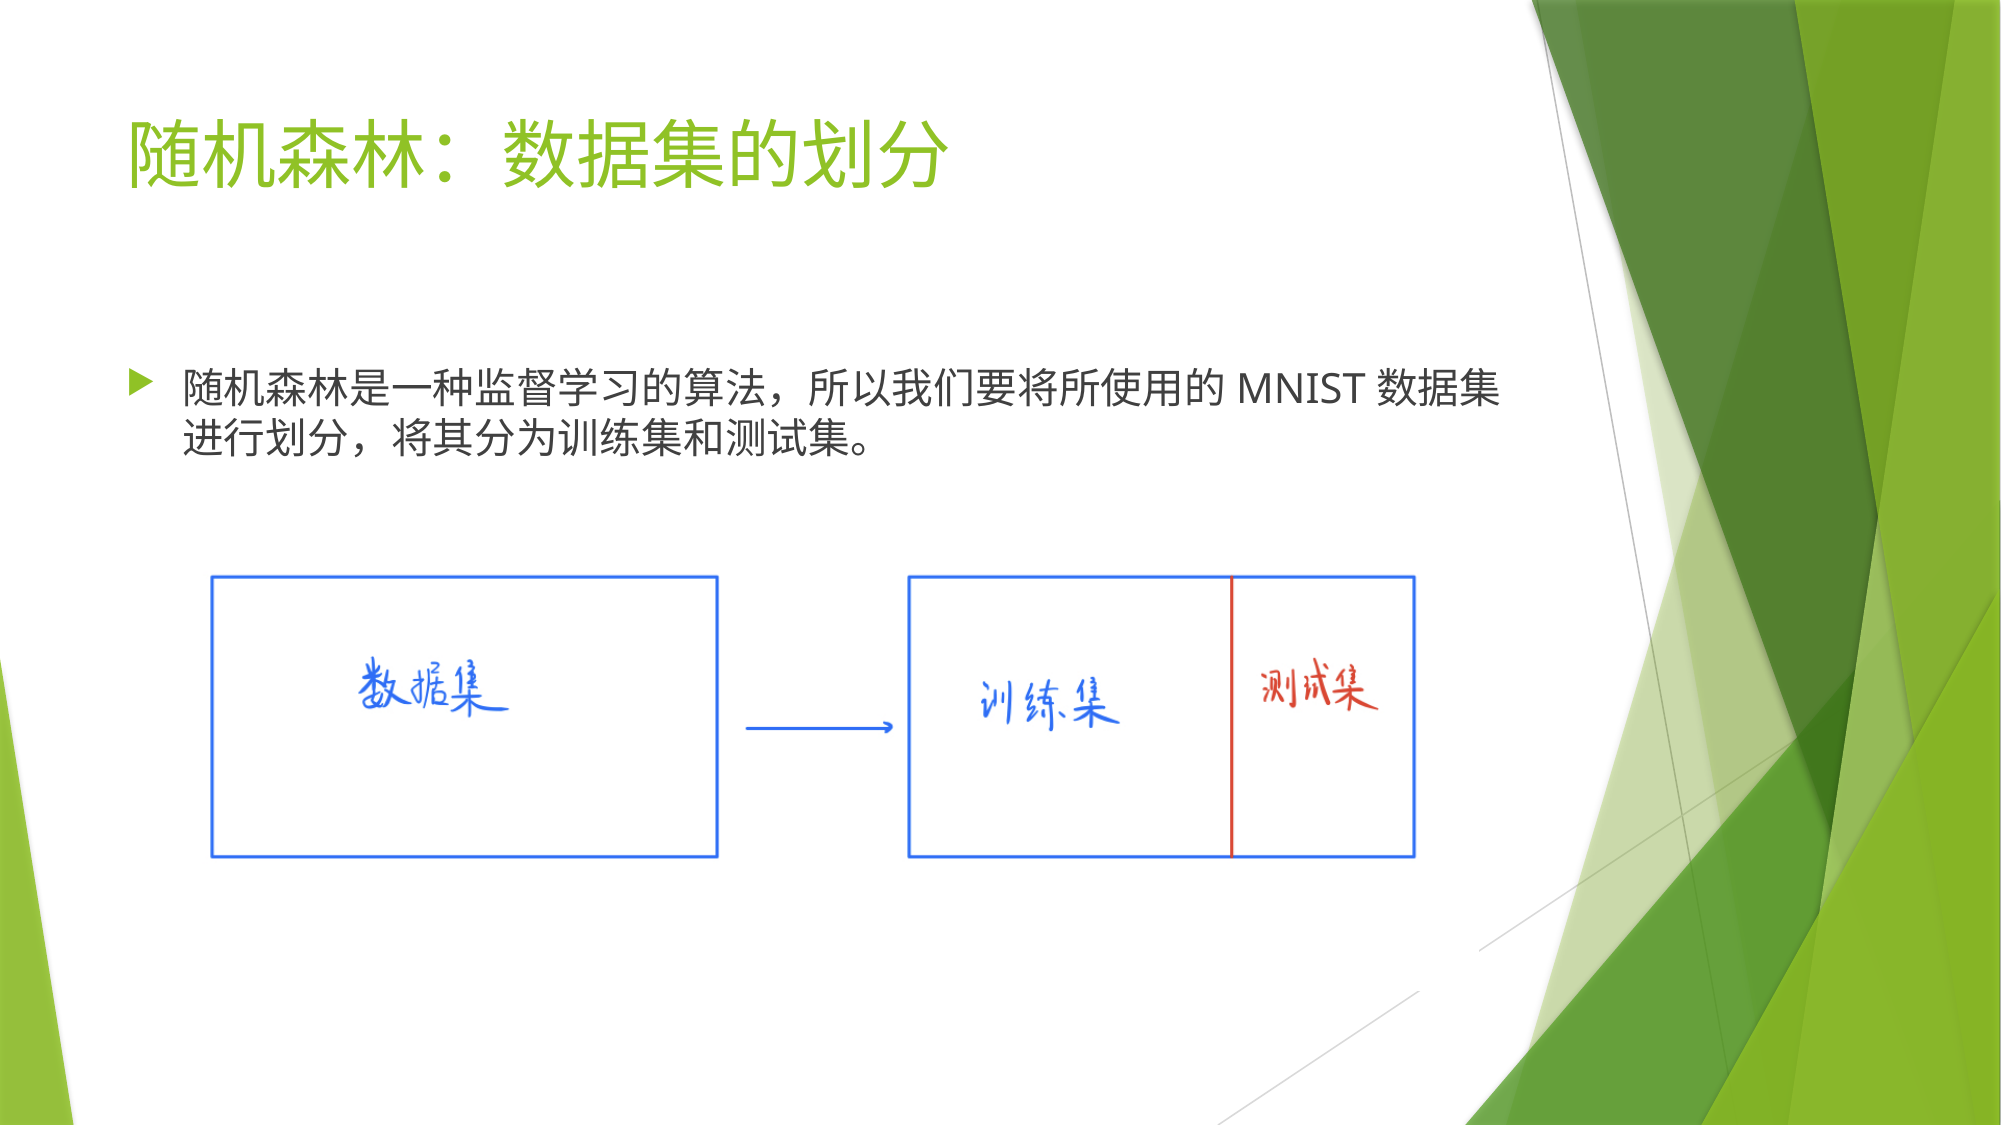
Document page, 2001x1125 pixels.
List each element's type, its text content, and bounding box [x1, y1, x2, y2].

title 随机森林：数据集的划分 [111, 99, 1522, 317]
list 随机森林是一种监督学习的算法，所以我们要将所使用的MNIST数据集进行划分，将其分为训练集和测试集。 [111, 354, 1522, 992]
picture [153, 488, 1480, 992]
